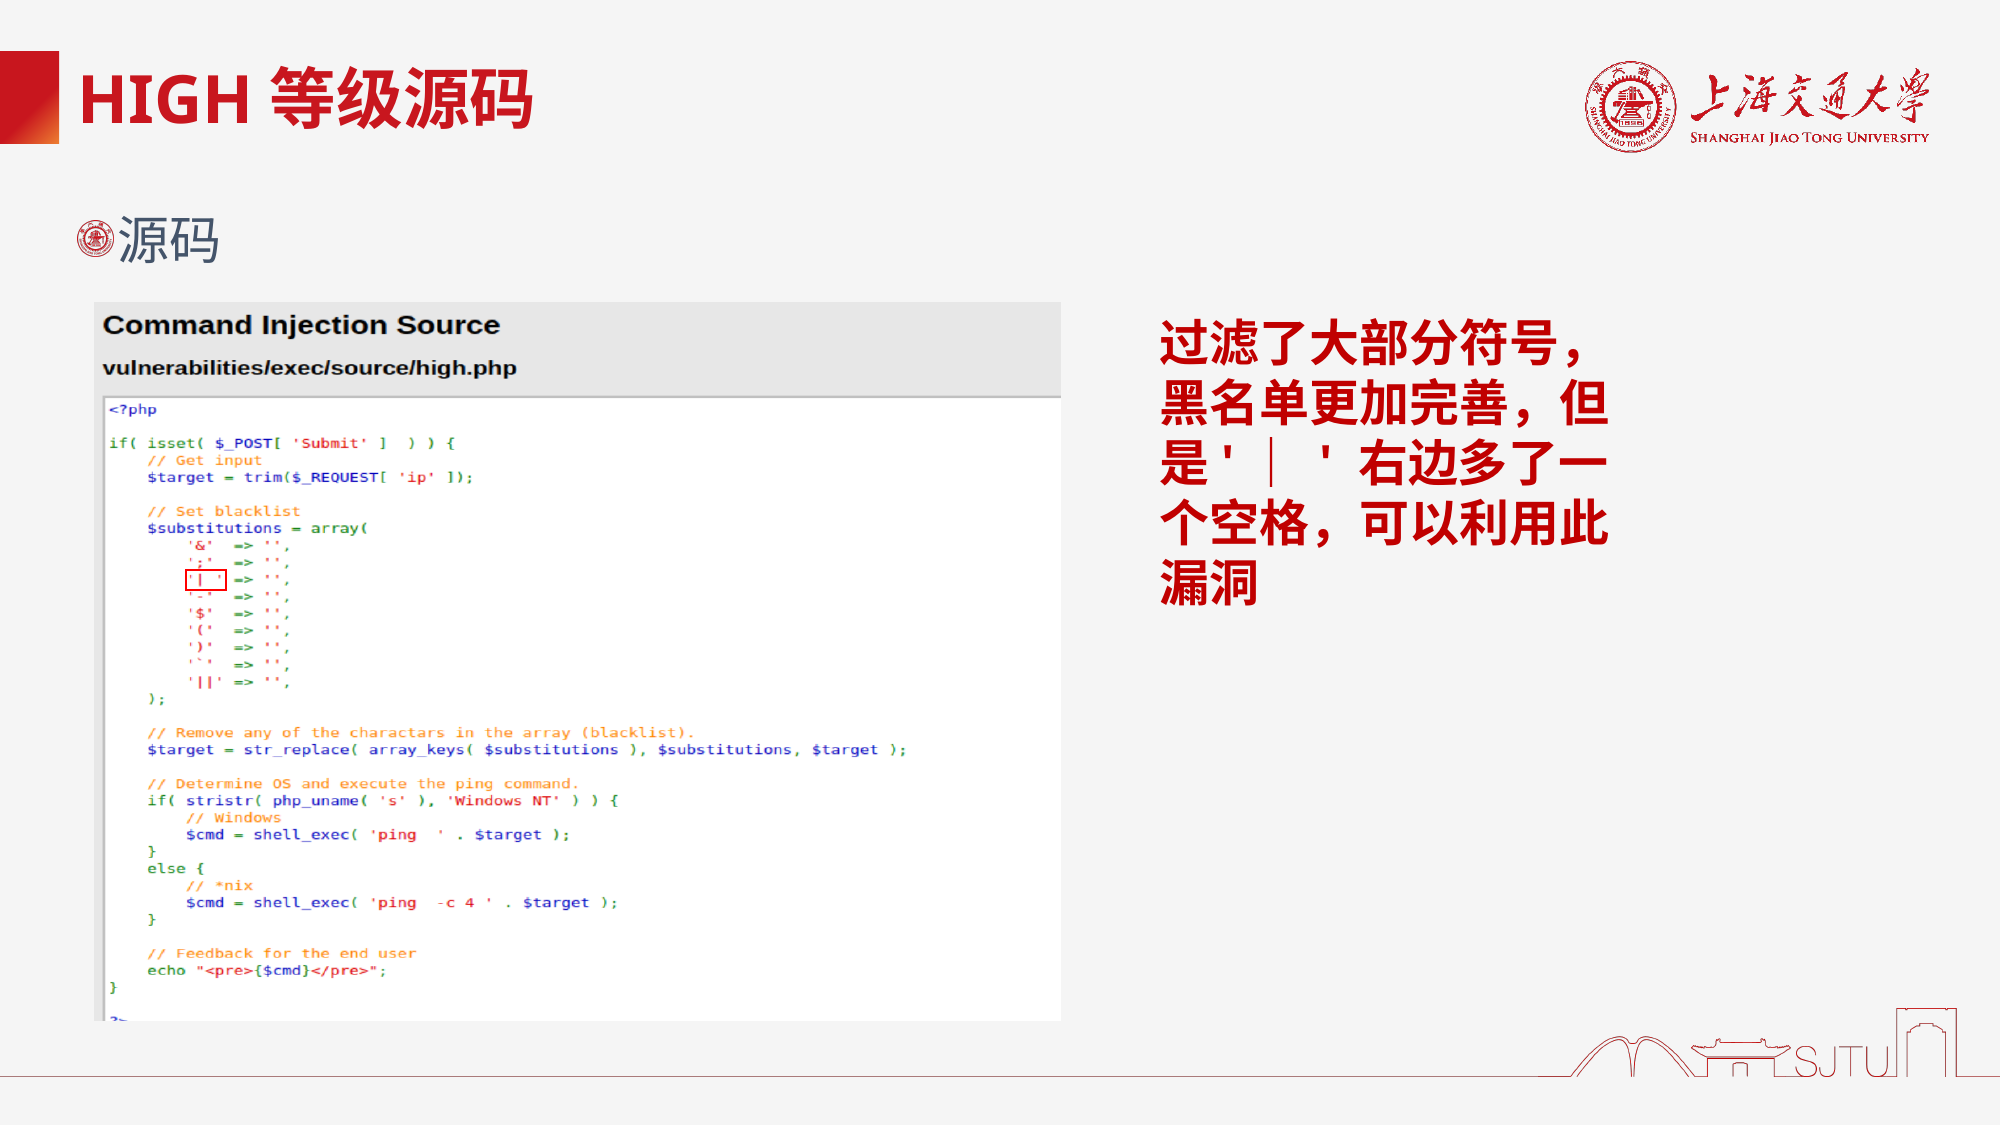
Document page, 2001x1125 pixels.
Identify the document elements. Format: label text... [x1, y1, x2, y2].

list 源码 [62, 187, 1938, 1007]
text_box 过滤了大部分符号，黑名单更加完善，但是'｜ ' 右边多了一个空格，可以利用此漏洞 [1144, 304, 1653, 620]
picture [1567, 43, 1946, 168]
title HIGH等级源码 [62, 43, 1530, 152]
picture [77, 220, 114, 257]
picture [0, 302, 2000, 1077]
